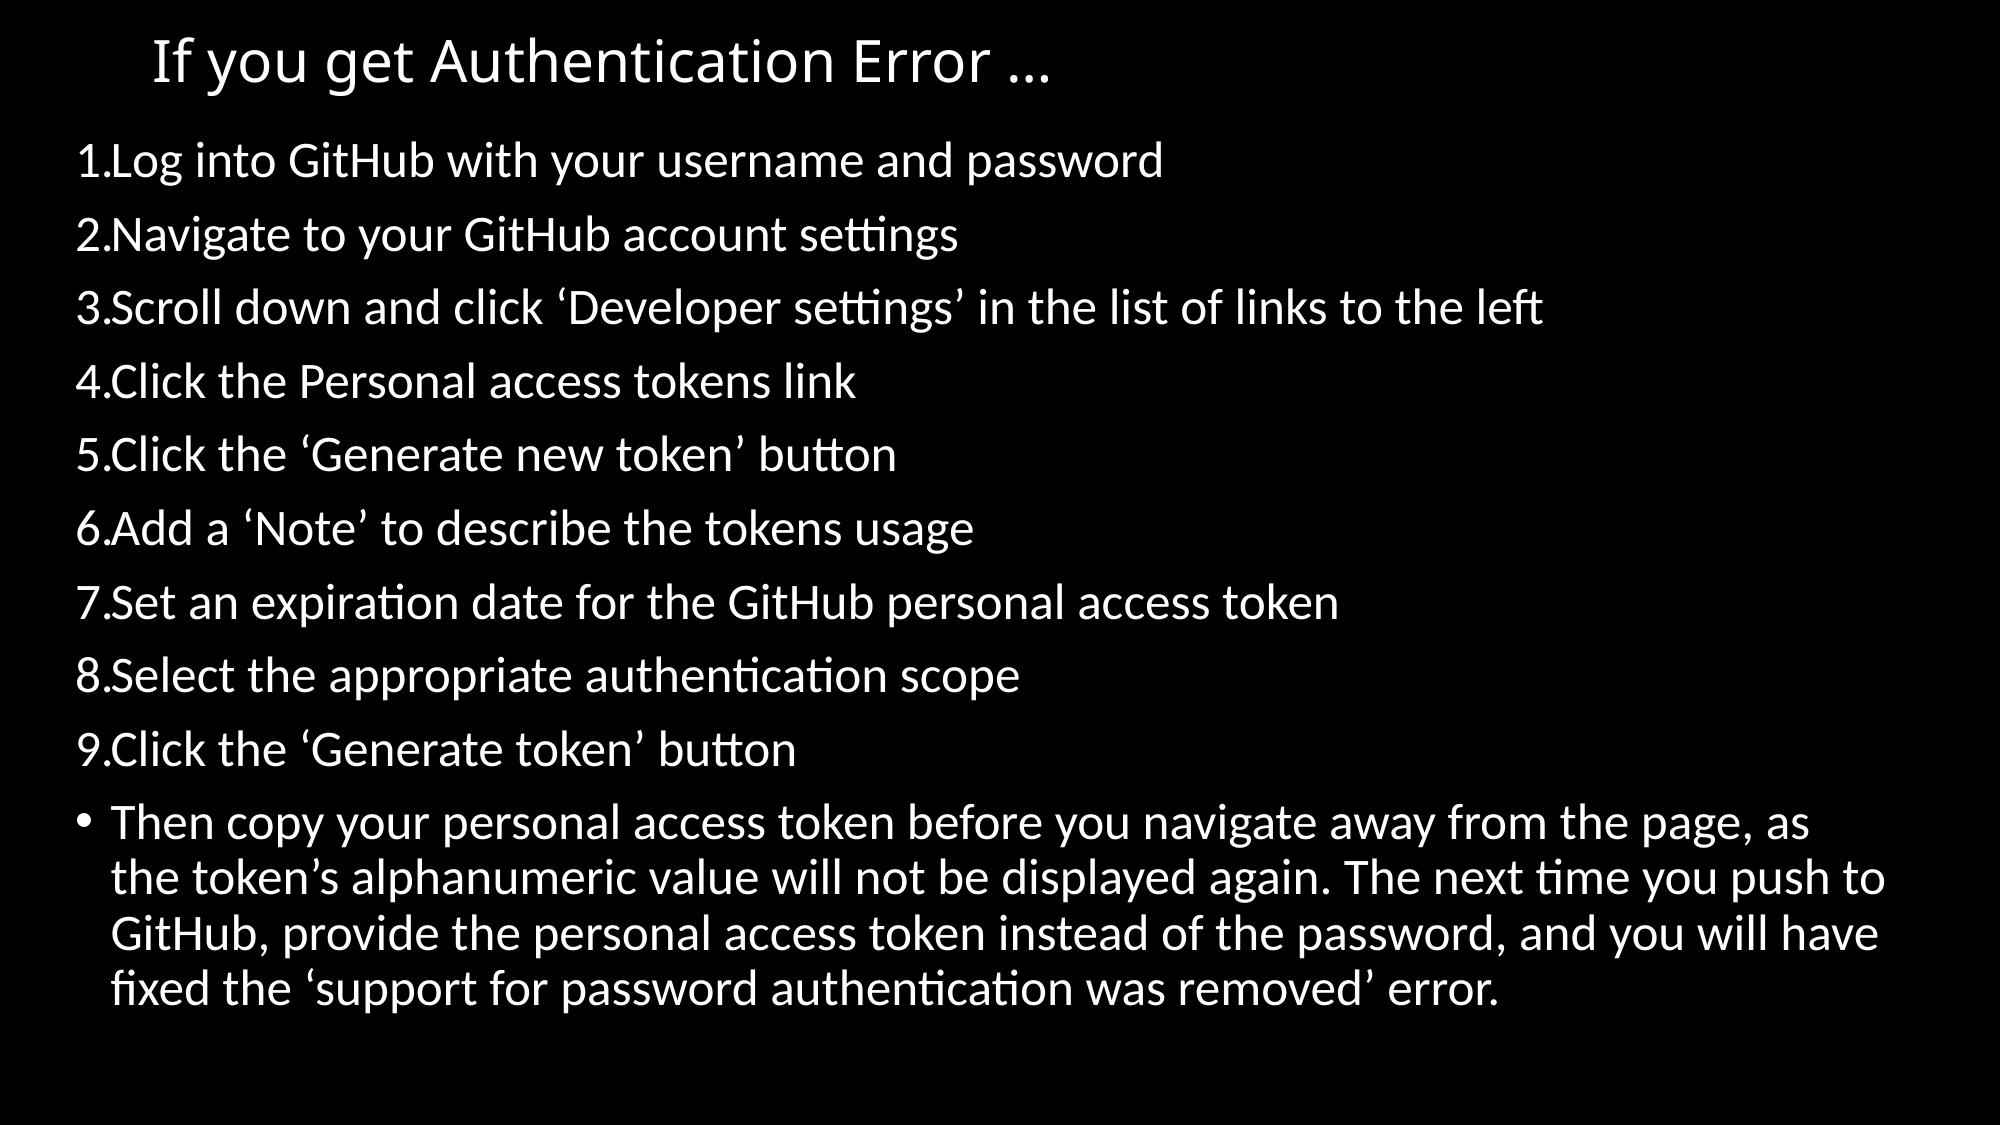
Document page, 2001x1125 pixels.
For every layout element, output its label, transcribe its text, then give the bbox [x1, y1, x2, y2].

title If you get Authentication Error … [137, 24, 1863, 103]
list Log into GitHub with your username and password Navigate to your GitHub account settings Scroll down and click ‘Developer settings’ in the list of links to the left Click the Personal access tokens link Click the ‘Generate new token’ button Add a ‘Note’ to describe the tokens usage Set an expiration date for the GitHub personal access token Select the appropriate authentication scope Click the ‘Generate token’ button Then copy your personal access token before you navigate away from the page, as the token’s alphanumeric value will not be displayed again. The next time you push to GitHub, provide the personal access token instead of the password, and you will have fixed the ‘support for password authentication was removed’ error. [60, 125, 1903, 1027]
